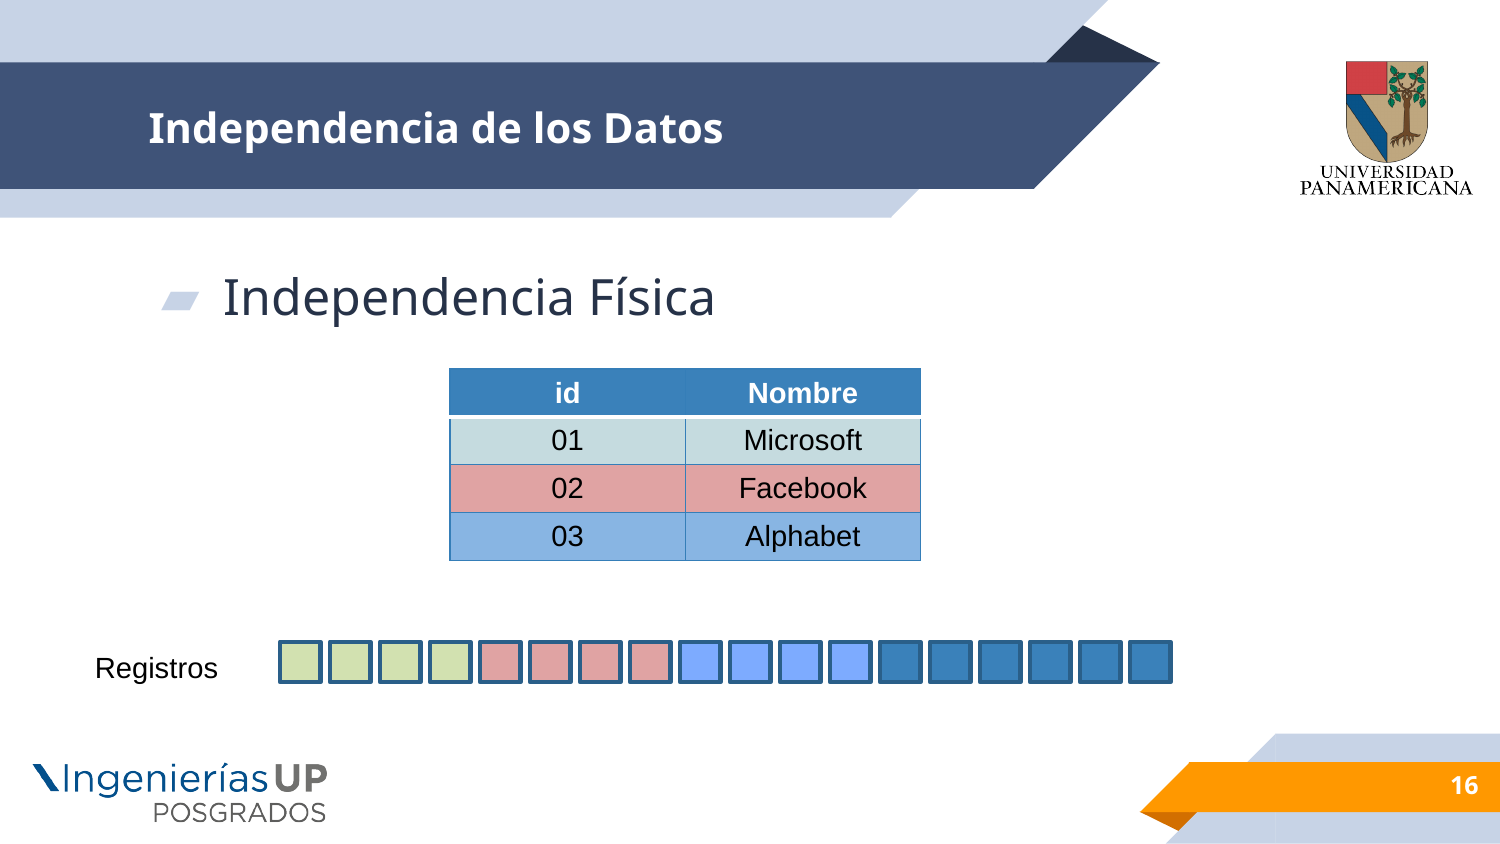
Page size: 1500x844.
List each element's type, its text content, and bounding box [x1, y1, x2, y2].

picture [1286, 44, 1490, 210]
text_box [878, 640, 923, 684]
picture [15, 737, 344, 844]
table_cell Microsoft [686, 419, 920, 464]
text_box [828, 640, 873, 684]
text_box [978, 640, 1023, 684]
text_box [328, 640, 373, 684]
table_cell Alphabet [686, 513, 920, 560]
table_header Nombre [686, 370, 920, 415]
table_cell 02 [451, 465, 685, 512]
text_box [1028, 640, 1073, 684]
text_box [278, 640, 323, 684]
text_box [678, 640, 723, 684]
text_box [1128, 640, 1173, 684]
text_box [378, 640, 423, 684]
text_box [578, 640, 623, 684]
table_cell 01 [451, 419, 685, 464]
text_box [928, 640, 973, 684]
title Independencia de los Datos [133, 64, 1035, 190]
text_box [428, 640, 473, 684]
text_box [1078, 640, 1123, 684]
text_box [728, 640, 773, 684]
text_box [528, 640, 573, 684]
list Independencia Física [133, 217, 1140, 373]
text_box [778, 640, 823, 684]
text_box [628, 640, 673, 684]
table_cell 03 [451, 513, 685, 560]
text_box Registros [80, 641, 234, 692]
table_header id [451, 370, 685, 415]
table_cell Facebook [686, 465, 920, 512]
text_box [478, 640, 523, 684]
slide_number 16 [1249, 760, 1494, 813]
